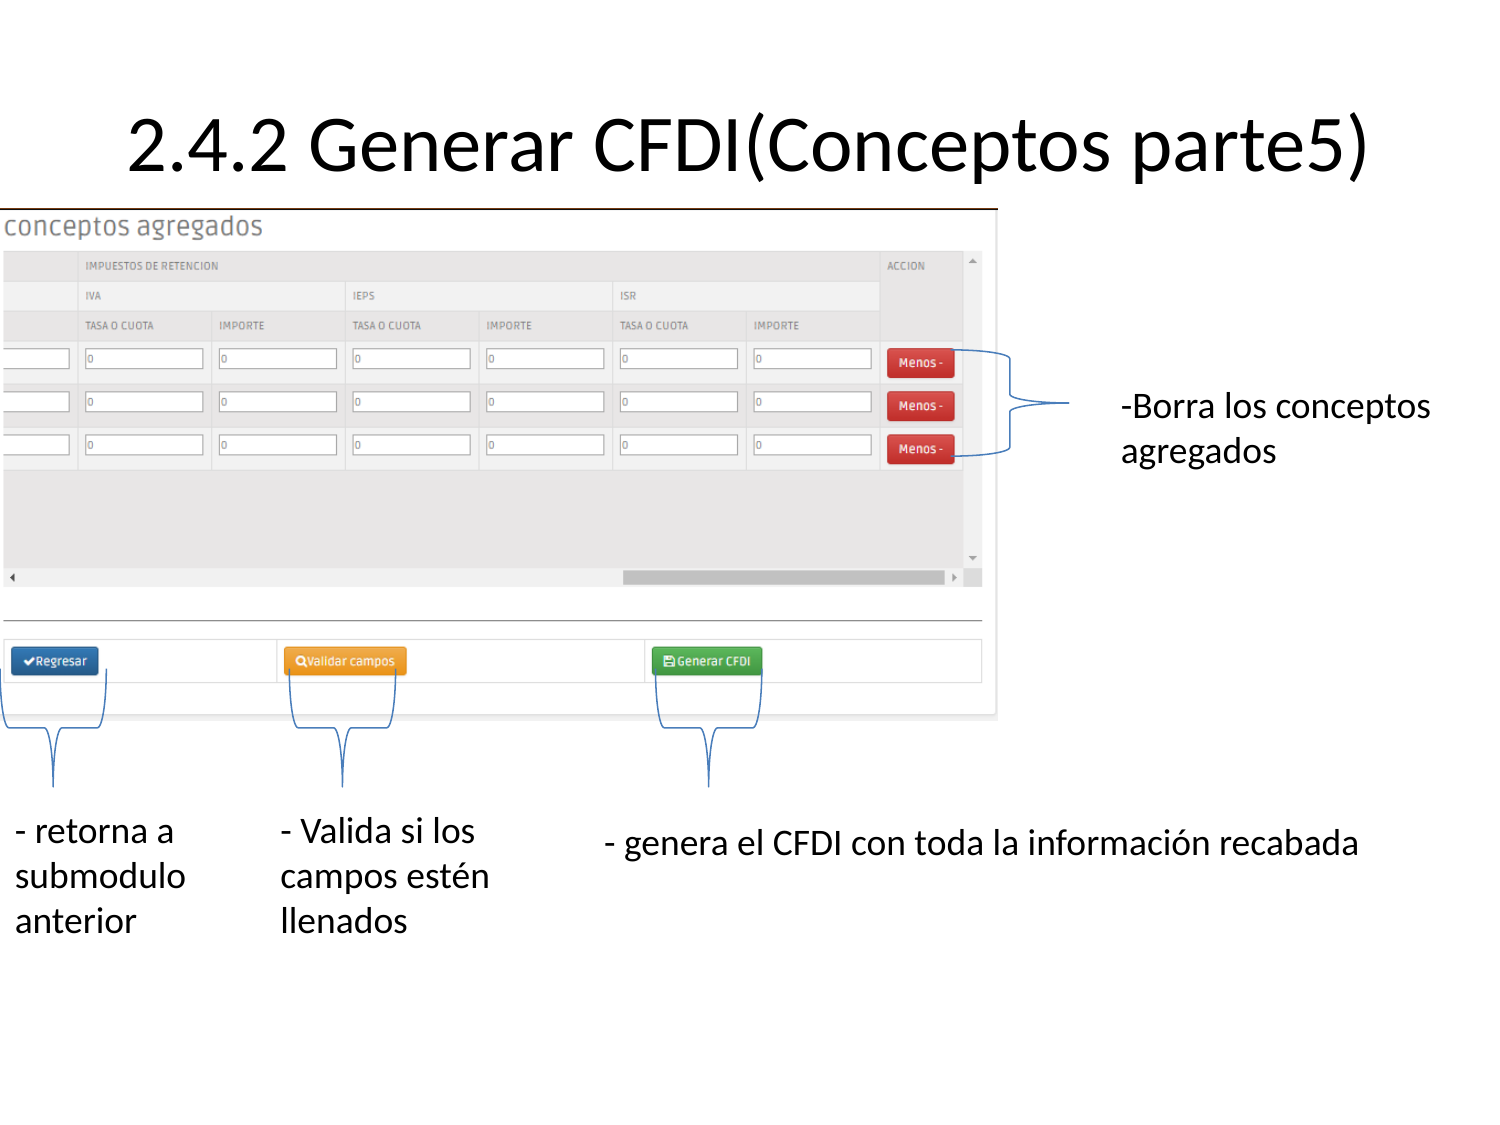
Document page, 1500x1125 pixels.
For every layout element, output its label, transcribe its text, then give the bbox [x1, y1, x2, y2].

text_box - Valida si los campos estén llenados [265, 798, 508, 949]
text_box -Borra los conceptos agregados [1106, 373, 1447, 479]
text_box [45, 730, 61, 788]
text_box [701, 730, 717, 788]
text_box - retorna a submodulo anterior [0, 798, 243, 949]
title 2.4.2 Generar CFDI(Conceptos parte5) [75, 45, 1425, 233]
text_box [335, 730, 350, 788]
text_box - genera el CFDI con toda la información recabada [589, 810, 1376, 871]
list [0, 207, 999, 721]
text_box [1003, 353, 1070, 453]
